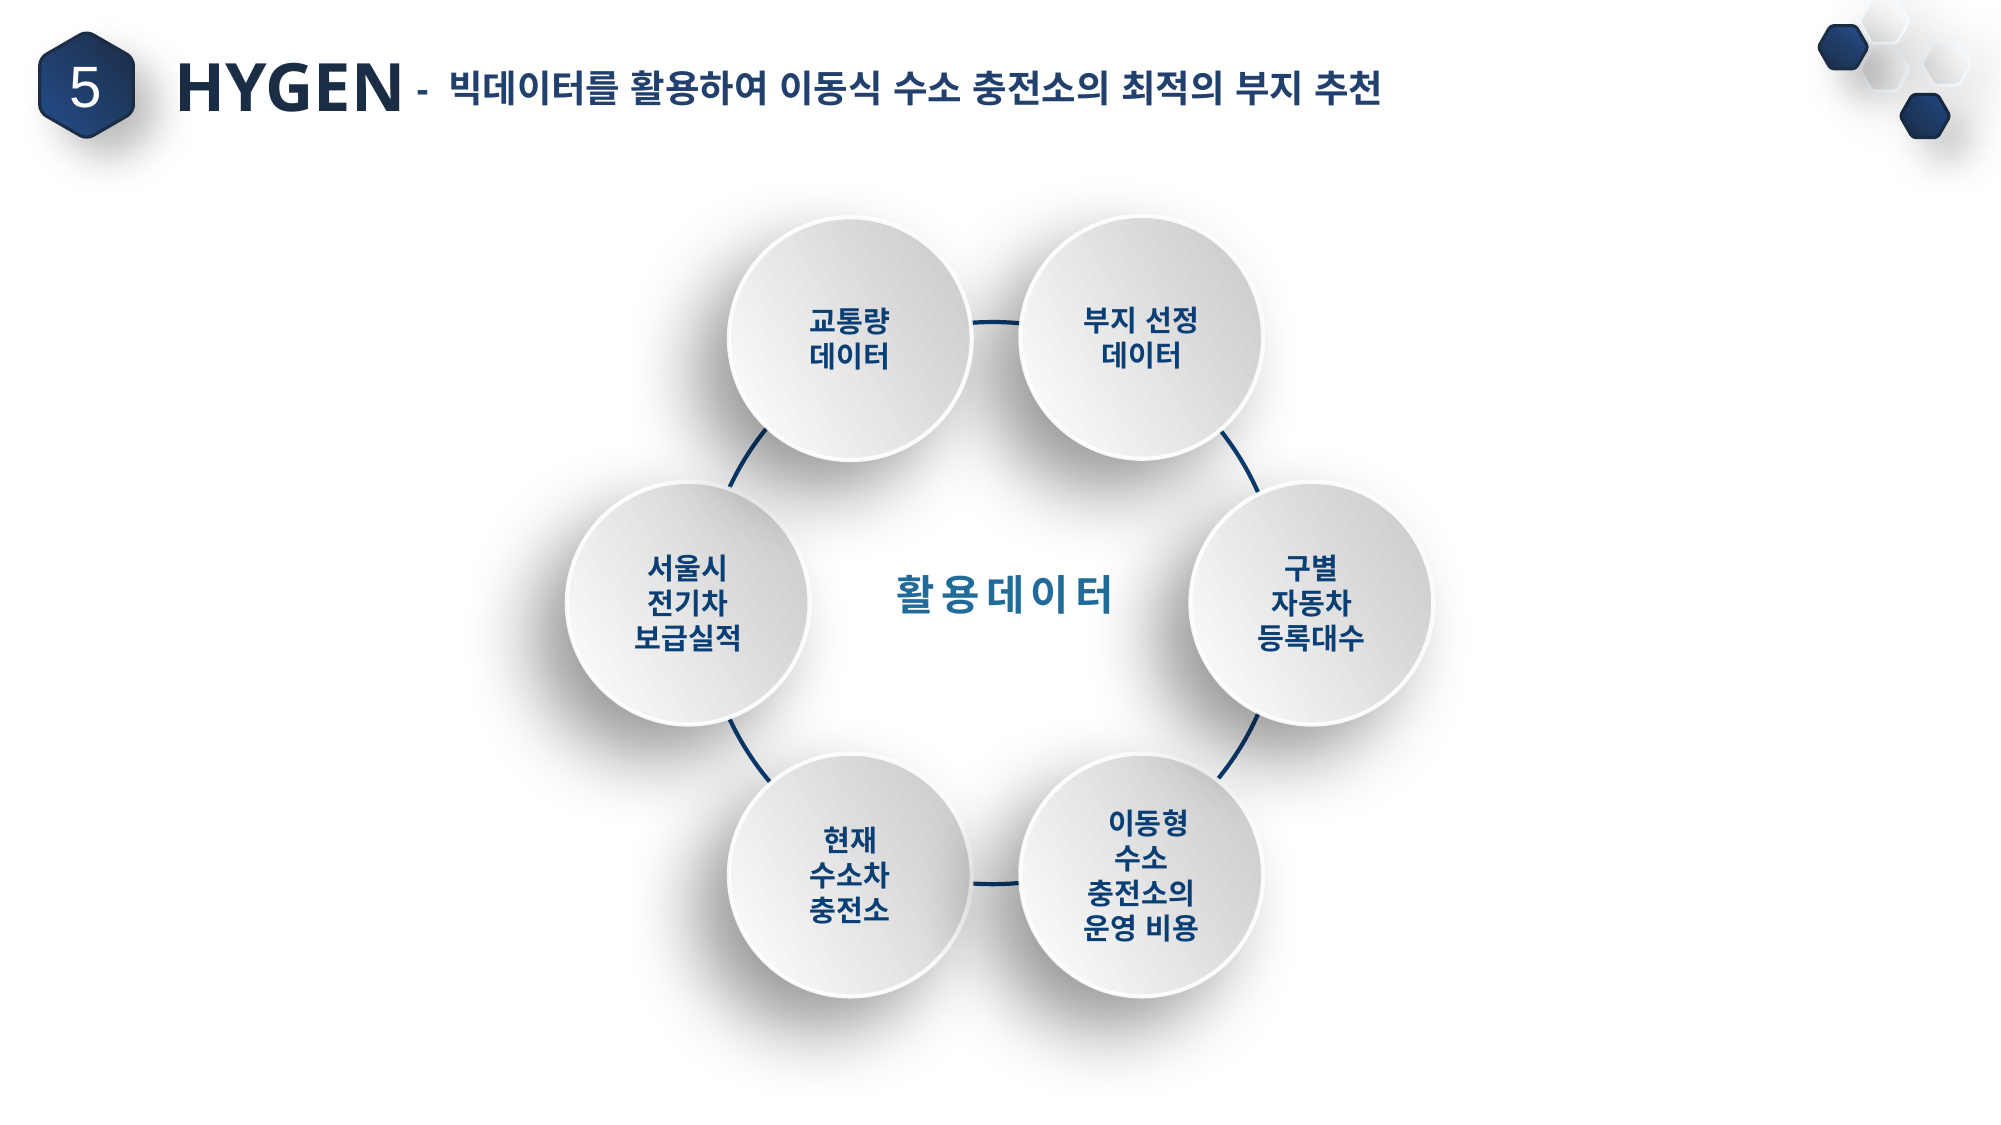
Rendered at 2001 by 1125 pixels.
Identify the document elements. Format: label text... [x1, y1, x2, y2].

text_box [1818, 0, 1971, 138]
text_box [118, 47, 135, 123]
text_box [566, 215, 1434, 997]
text_box - 빅데이터를 활용하여 이동식 수소 충전소의 최적의 부지 추천 [401, 57, 1671, 118]
text_box [38, 48, 55, 123]
text_box [65, 32, 108, 42]
text_box 5 [55, 42, 118, 127]
text_box HYGEN [159, 37, 1812, 133]
text_box [63, 127, 110, 139]
